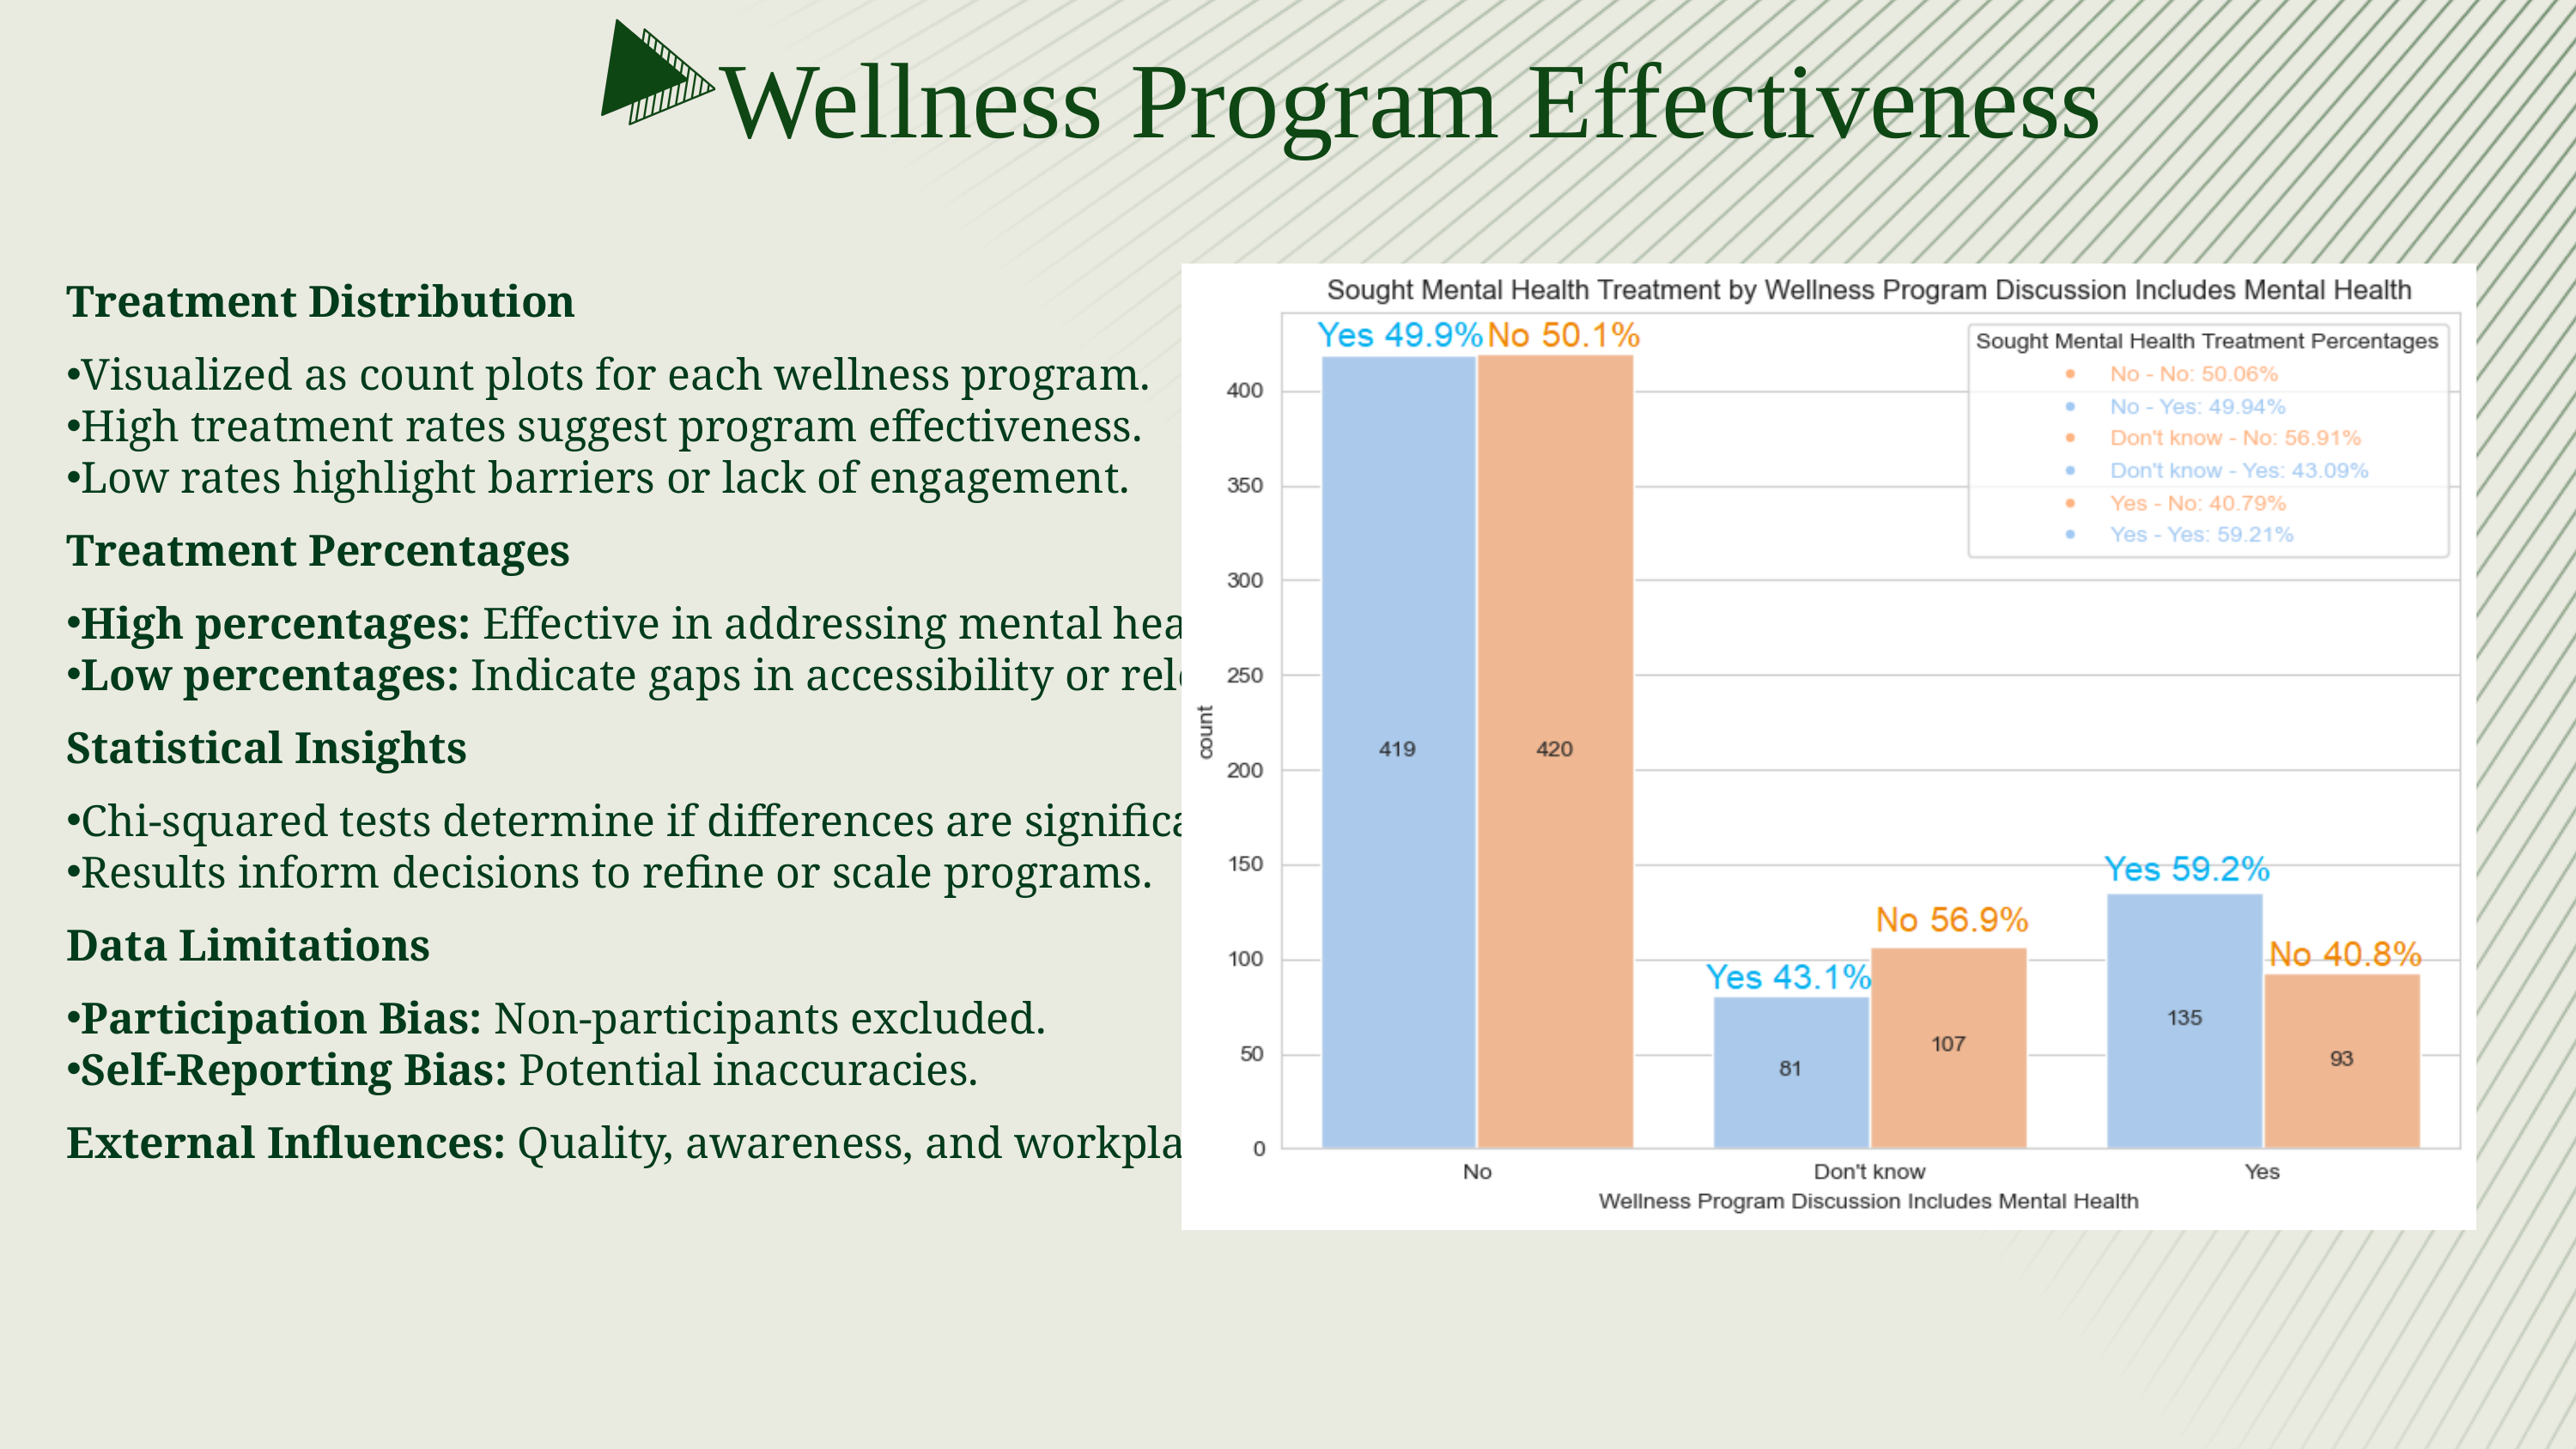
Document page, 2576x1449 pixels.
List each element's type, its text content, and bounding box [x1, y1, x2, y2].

text_box Treatment Distribution Visualized as count plots for each wellness program. High treatment rates suggest program effectiveness. Low rates highlight barriers or lack of engagement. Treatment Percentages High percentages: Effective in addressing mental health needs. Low percentages: Indicate gaps in accessibility or relevance. Statistical Insights Chi-squared tests determine if differences are significant. Results inform decisions to refine or scale programs. Data Limitations Participation Bias: Non-participants excluded. Self-Reporting Bias: Potential inaccuracies. External Influences: Quality, awareness, and workplace culture [53, 216, 2218, 1174]
text_box Wellness Program Effectiveness [719, 48, 2318, 161]
text_box [601, 19, 716, 125]
text_box [307, 0, 2576, 1449]
picture [1181, 263, 2476, 1231]
